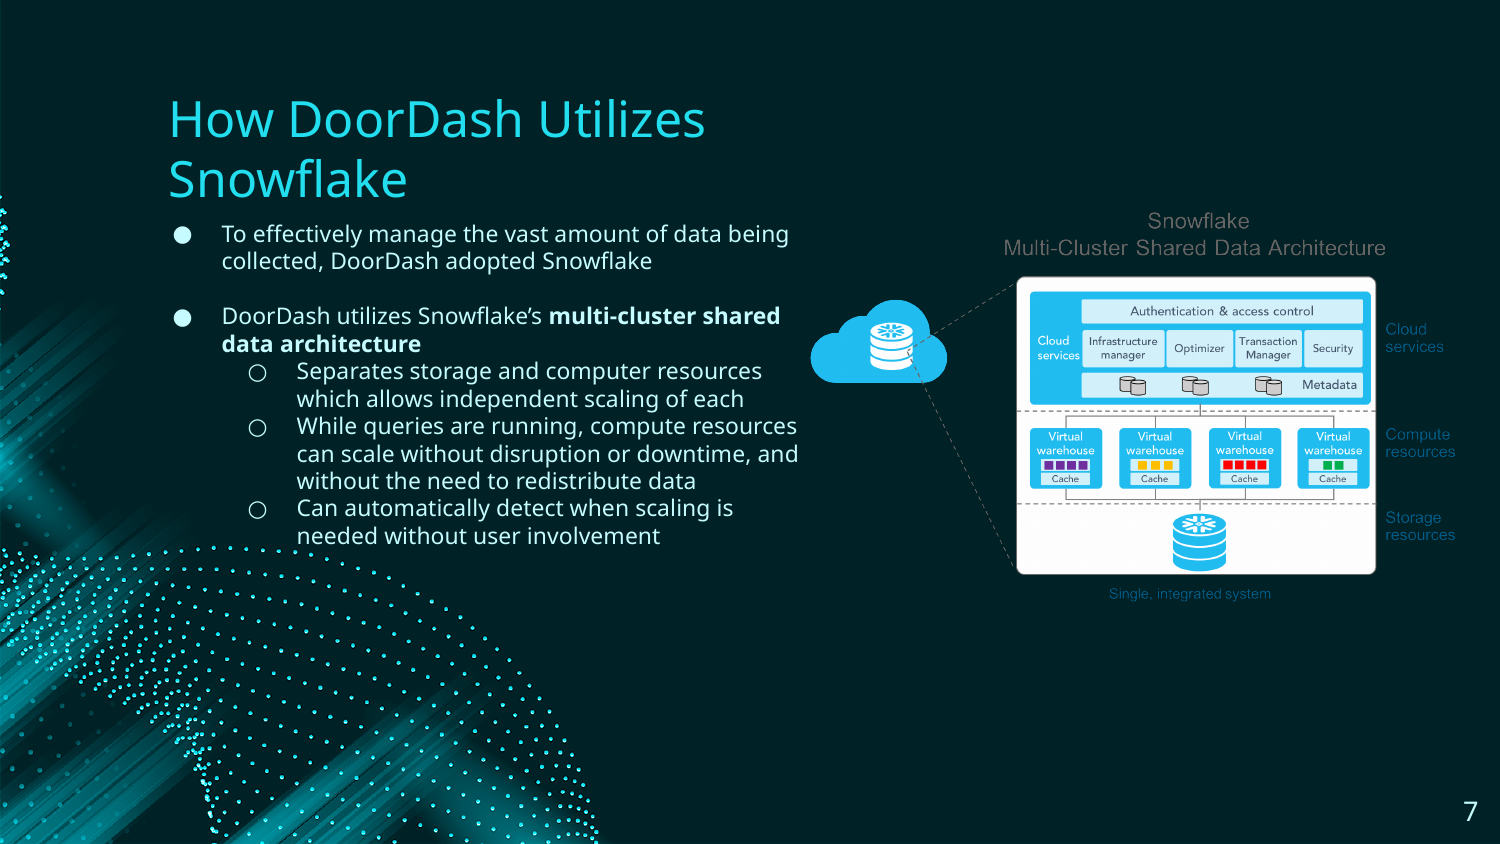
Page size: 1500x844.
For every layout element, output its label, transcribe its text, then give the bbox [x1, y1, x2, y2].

title How DoorDash Utilizes Snowflake [153, 72, 926, 204]
list To effectively manage the vast amount of data being collected, DoorDash adopted Snowflake DoorDash utilizes Snowflake’s multi-cluster shared data architecture Separates storage and computer resources which allows independent scaling of each While queries are running, compute resources can scale without disruption or downtime, and without the need to redistribute data Can automatically detect when scaling is needed without user involvement [131, 204, 824, 703]
slide_number ‹#› [1403, 779, 1494, 844]
picture [0, 0, 1500, 844]
